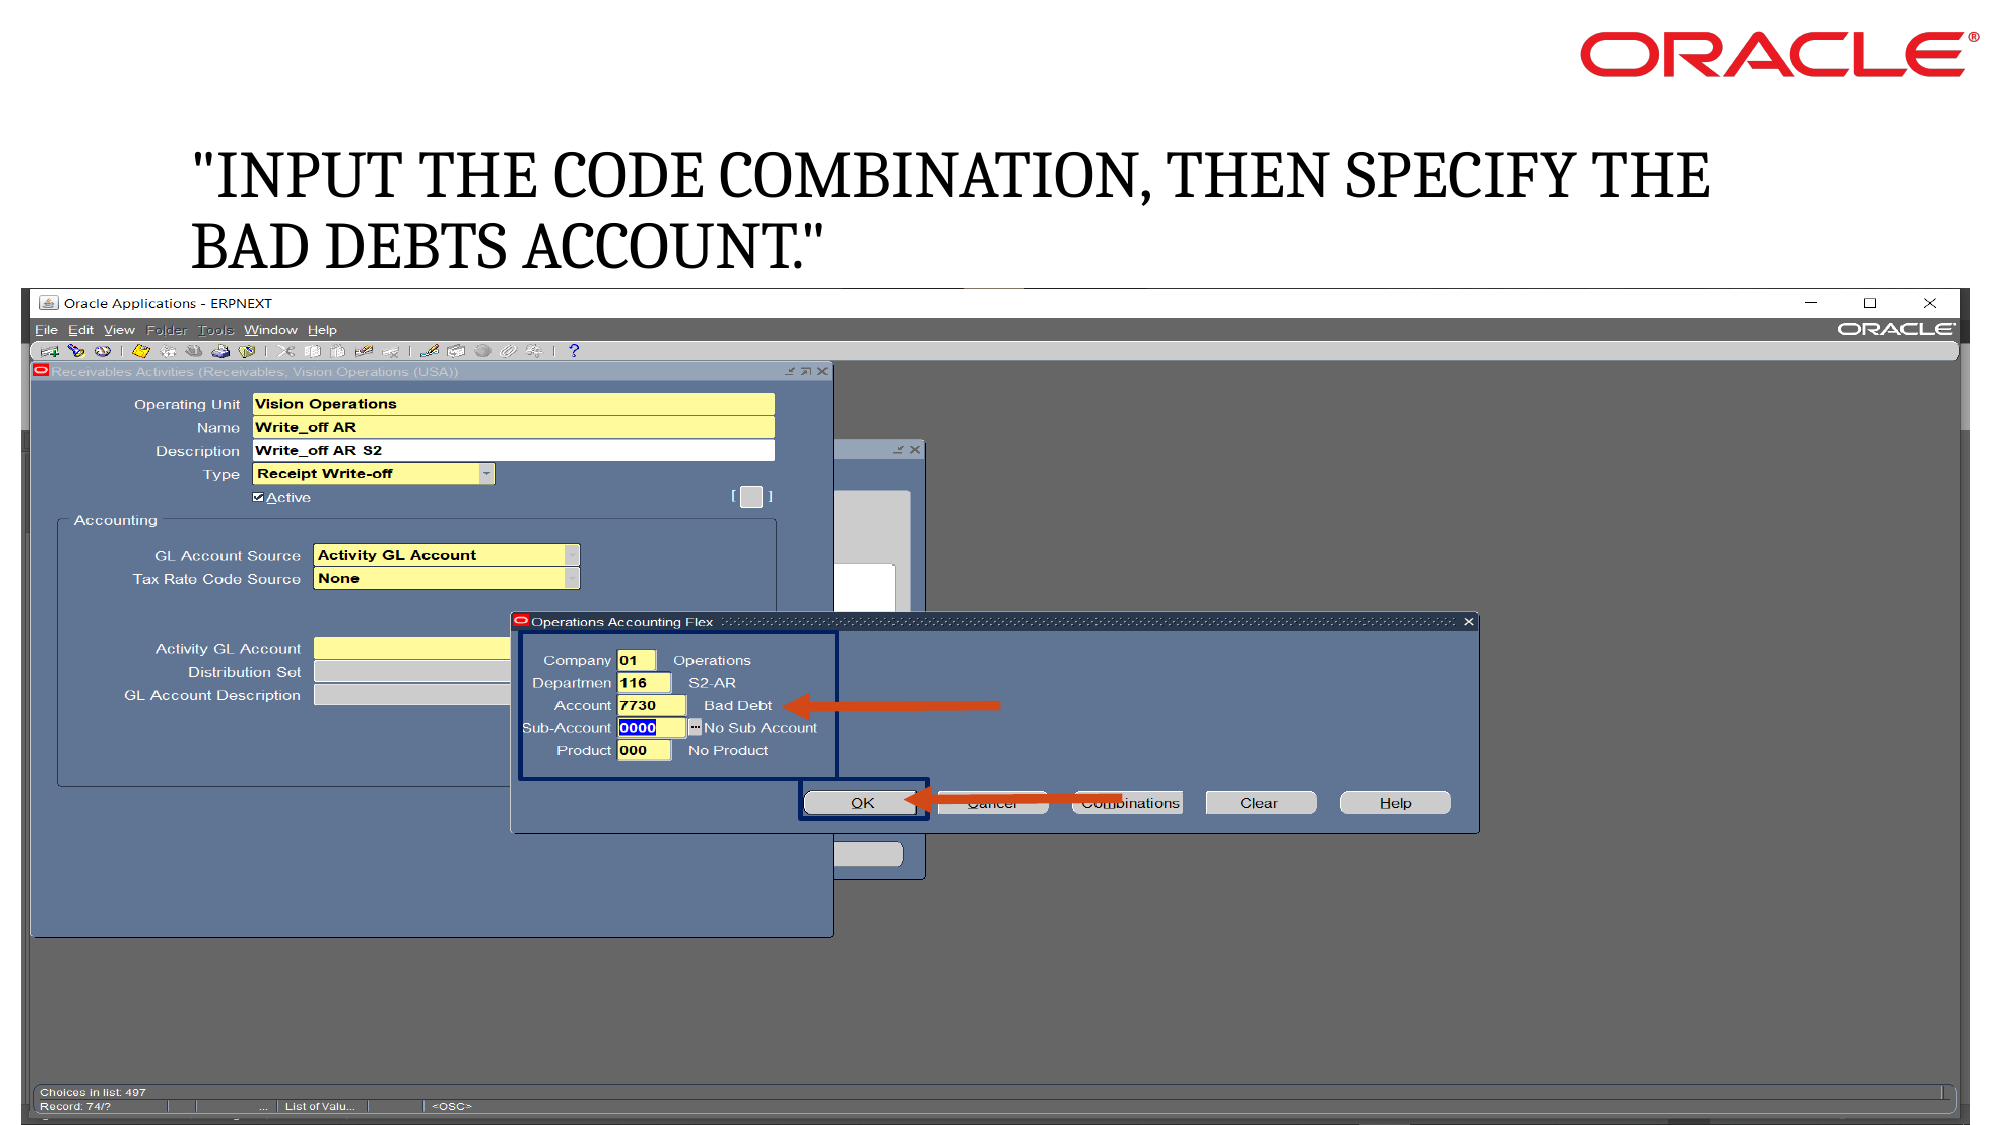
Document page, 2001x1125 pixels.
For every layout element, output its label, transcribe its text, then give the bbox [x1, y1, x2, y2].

picture [21, 288, 1968, 1123]
title "Input the Code Combination, then specify the Bad Debts account." [175, 79, 1826, 287]
picture [1558, 3, 2001, 105]
